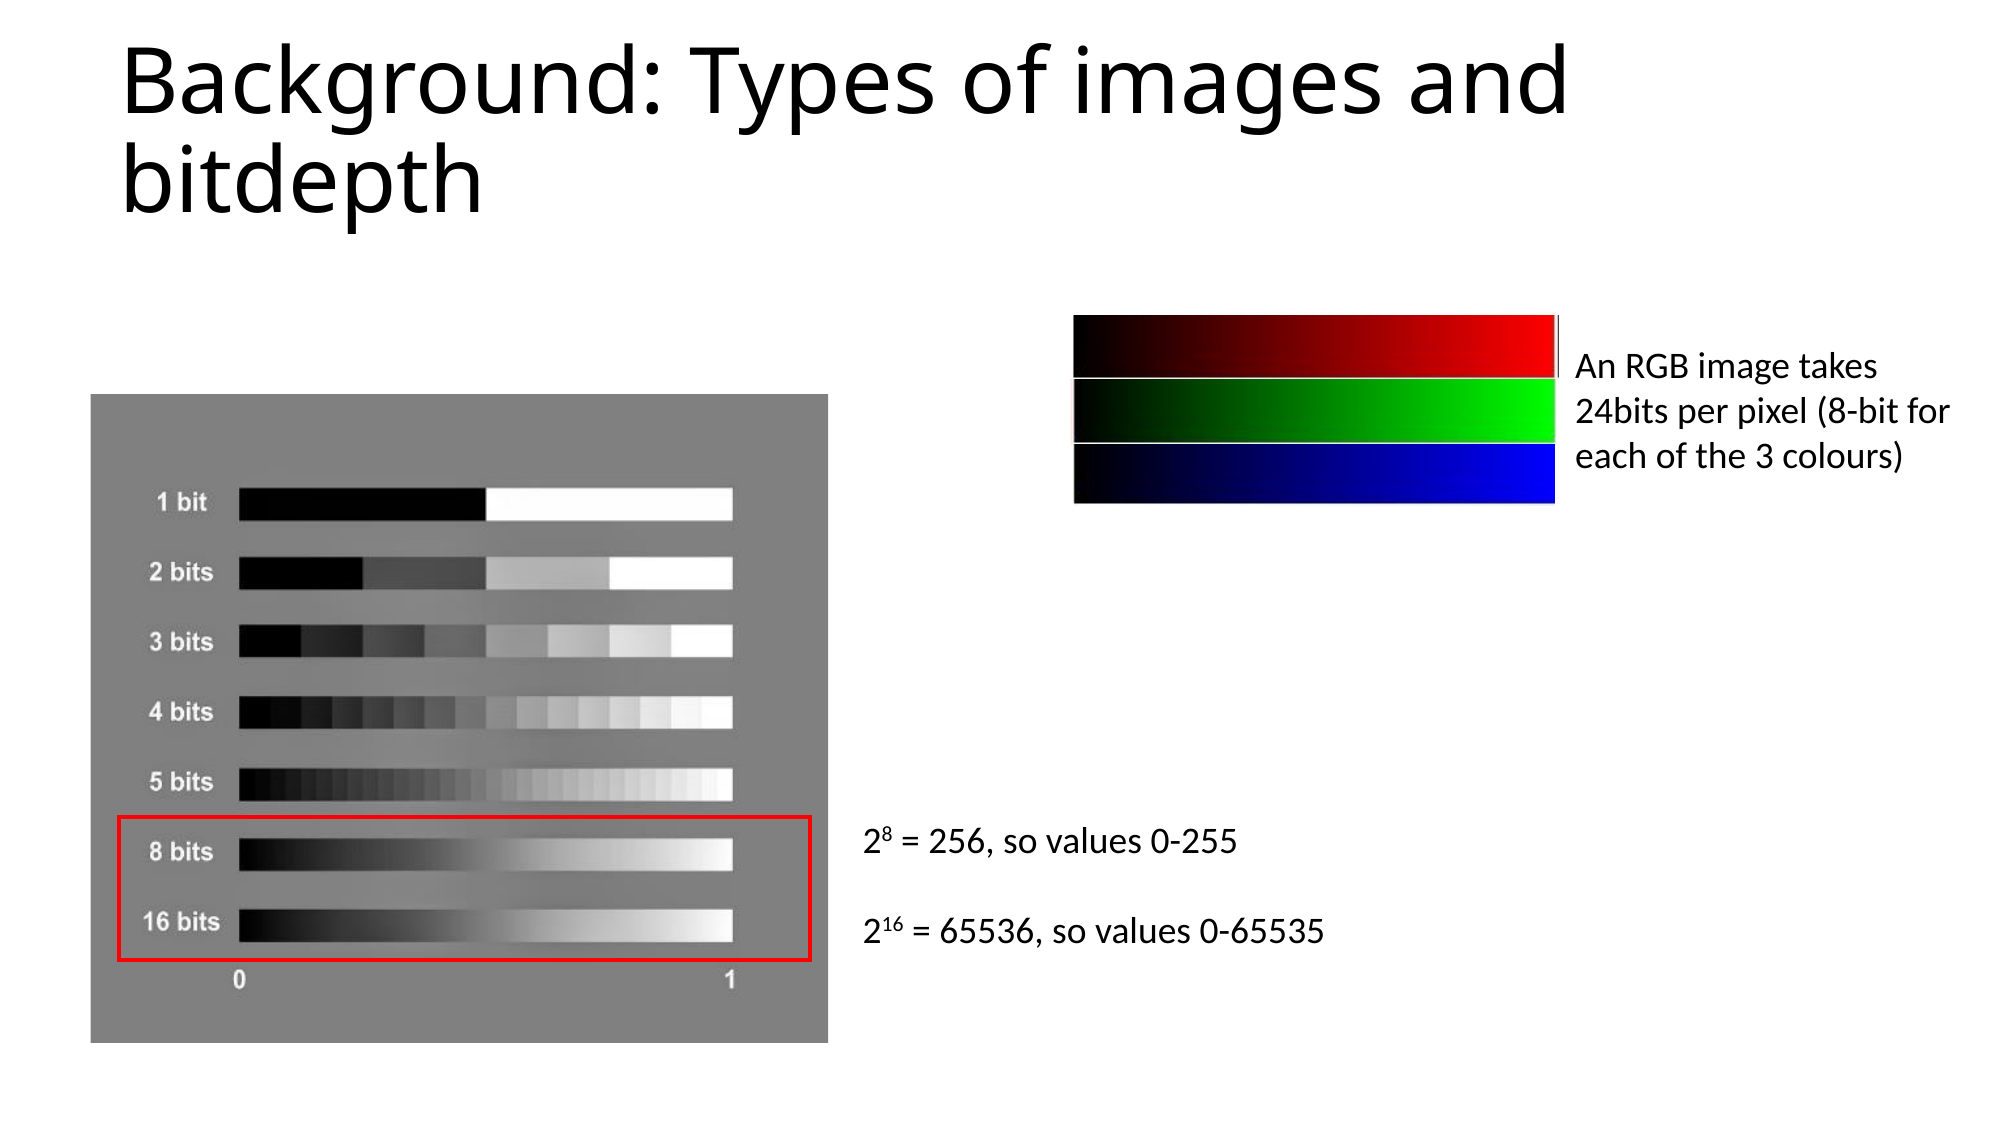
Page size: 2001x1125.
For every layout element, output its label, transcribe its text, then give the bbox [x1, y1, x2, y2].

picture [90, 394, 829, 1043]
text_box 28 = 256, so values 0-255 216 = 65536, so values 0-65535 [847, 808, 1398, 958]
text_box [1070, 314, 1559, 506]
text_box An RGB image takes 24bits per pixel (8-bit for each of the 3 colours) [1560, 333, 1980, 483]
title Background: Types of images and bitdepth [104, 24, 1830, 242]
